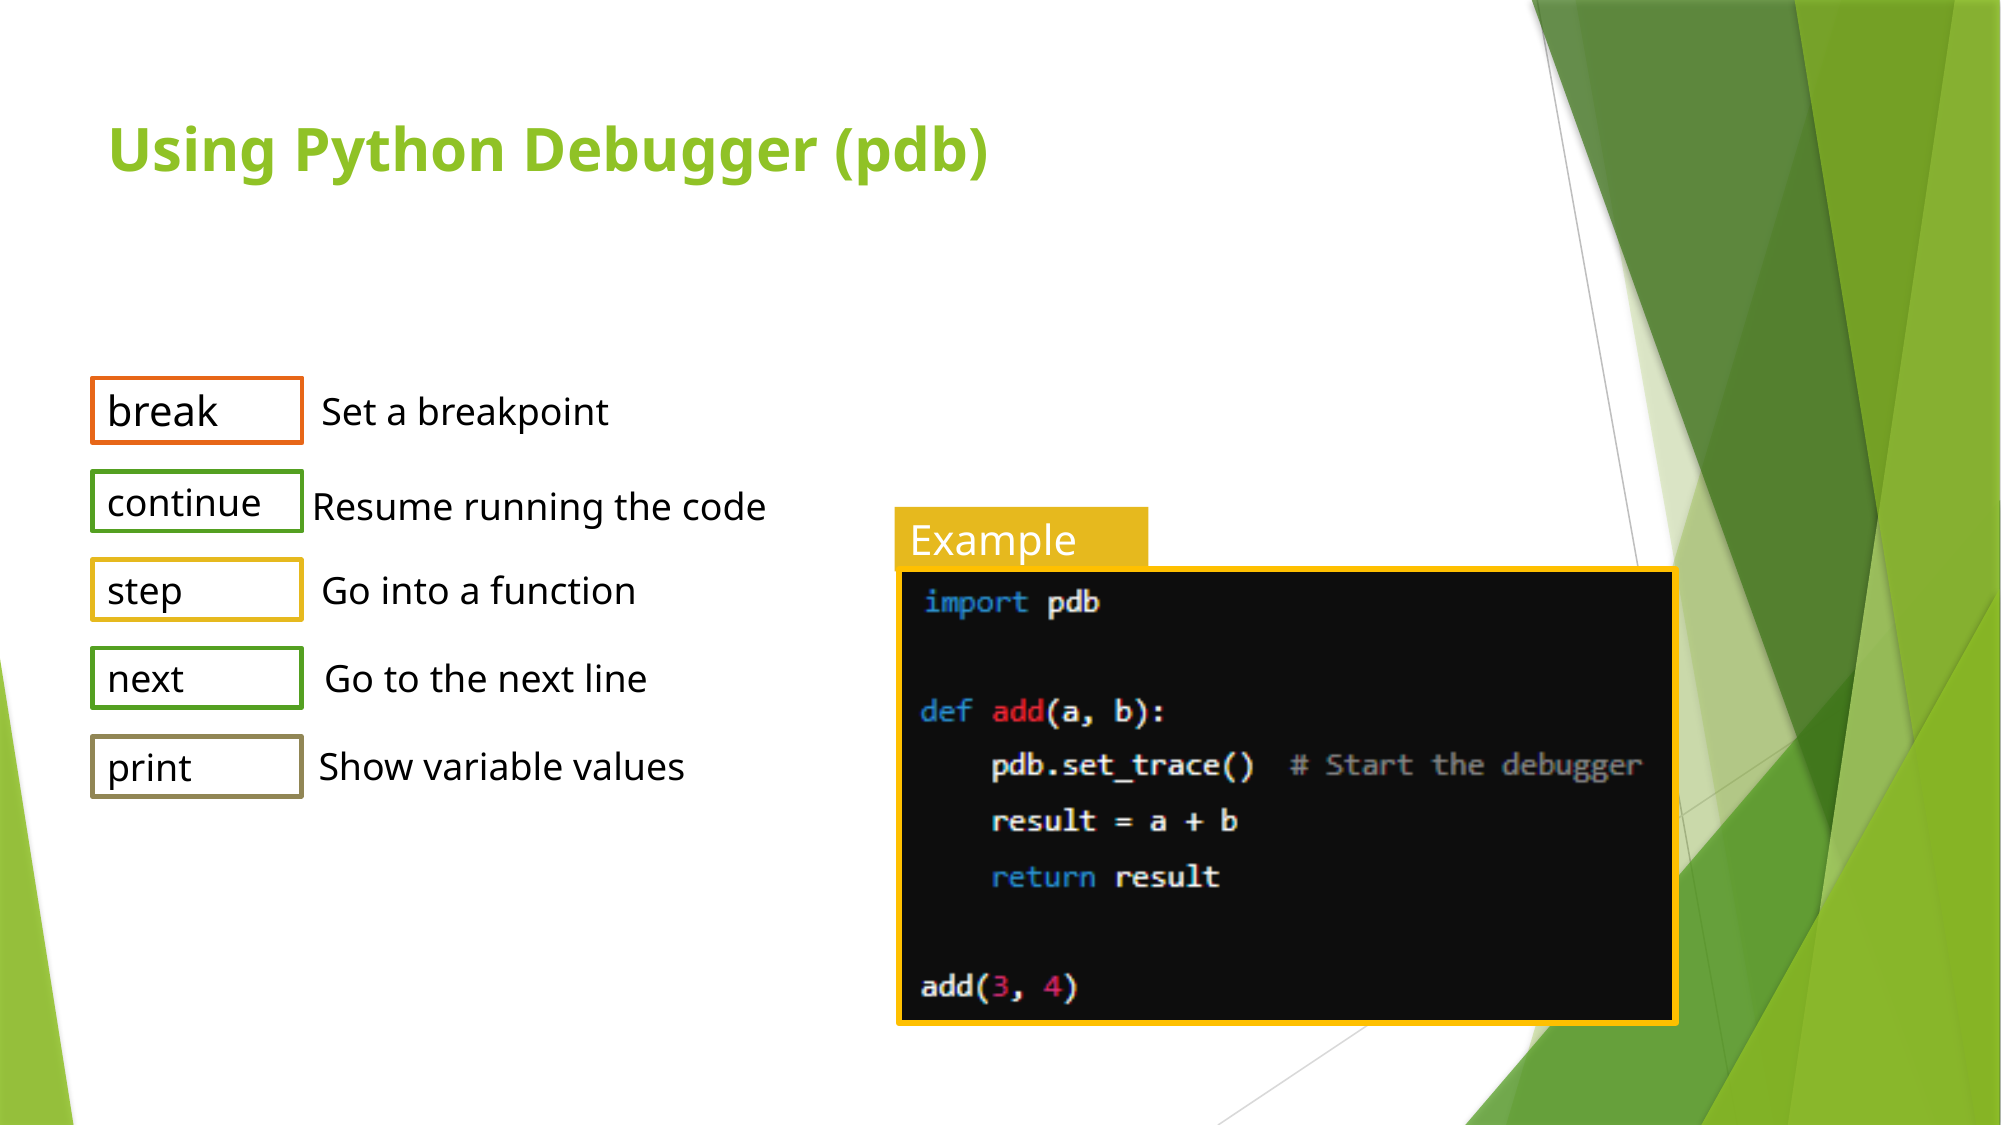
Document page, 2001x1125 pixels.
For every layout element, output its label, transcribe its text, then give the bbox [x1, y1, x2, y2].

text_box next [91, 647, 303, 709]
text_box Show variable values [303, 735, 701, 796]
text_box continue [91, 470, 304, 533]
title Using Python Debugger (pdb) [92, 103, 1037, 192]
text_box Set a breakpoint [306, 380, 625, 441]
text_box Go into a function [306, 559, 652, 620]
text_box break [91, 376, 304, 444]
text_box Go to the next line [309, 648, 664, 708]
text_box Resume running the code [297, 475, 783, 536]
text_box Example [894, 506, 1149, 572]
text_box print [91, 735, 303, 798]
text_box step [91, 558, 303, 621]
picture [901, 571, 1674, 1021]
